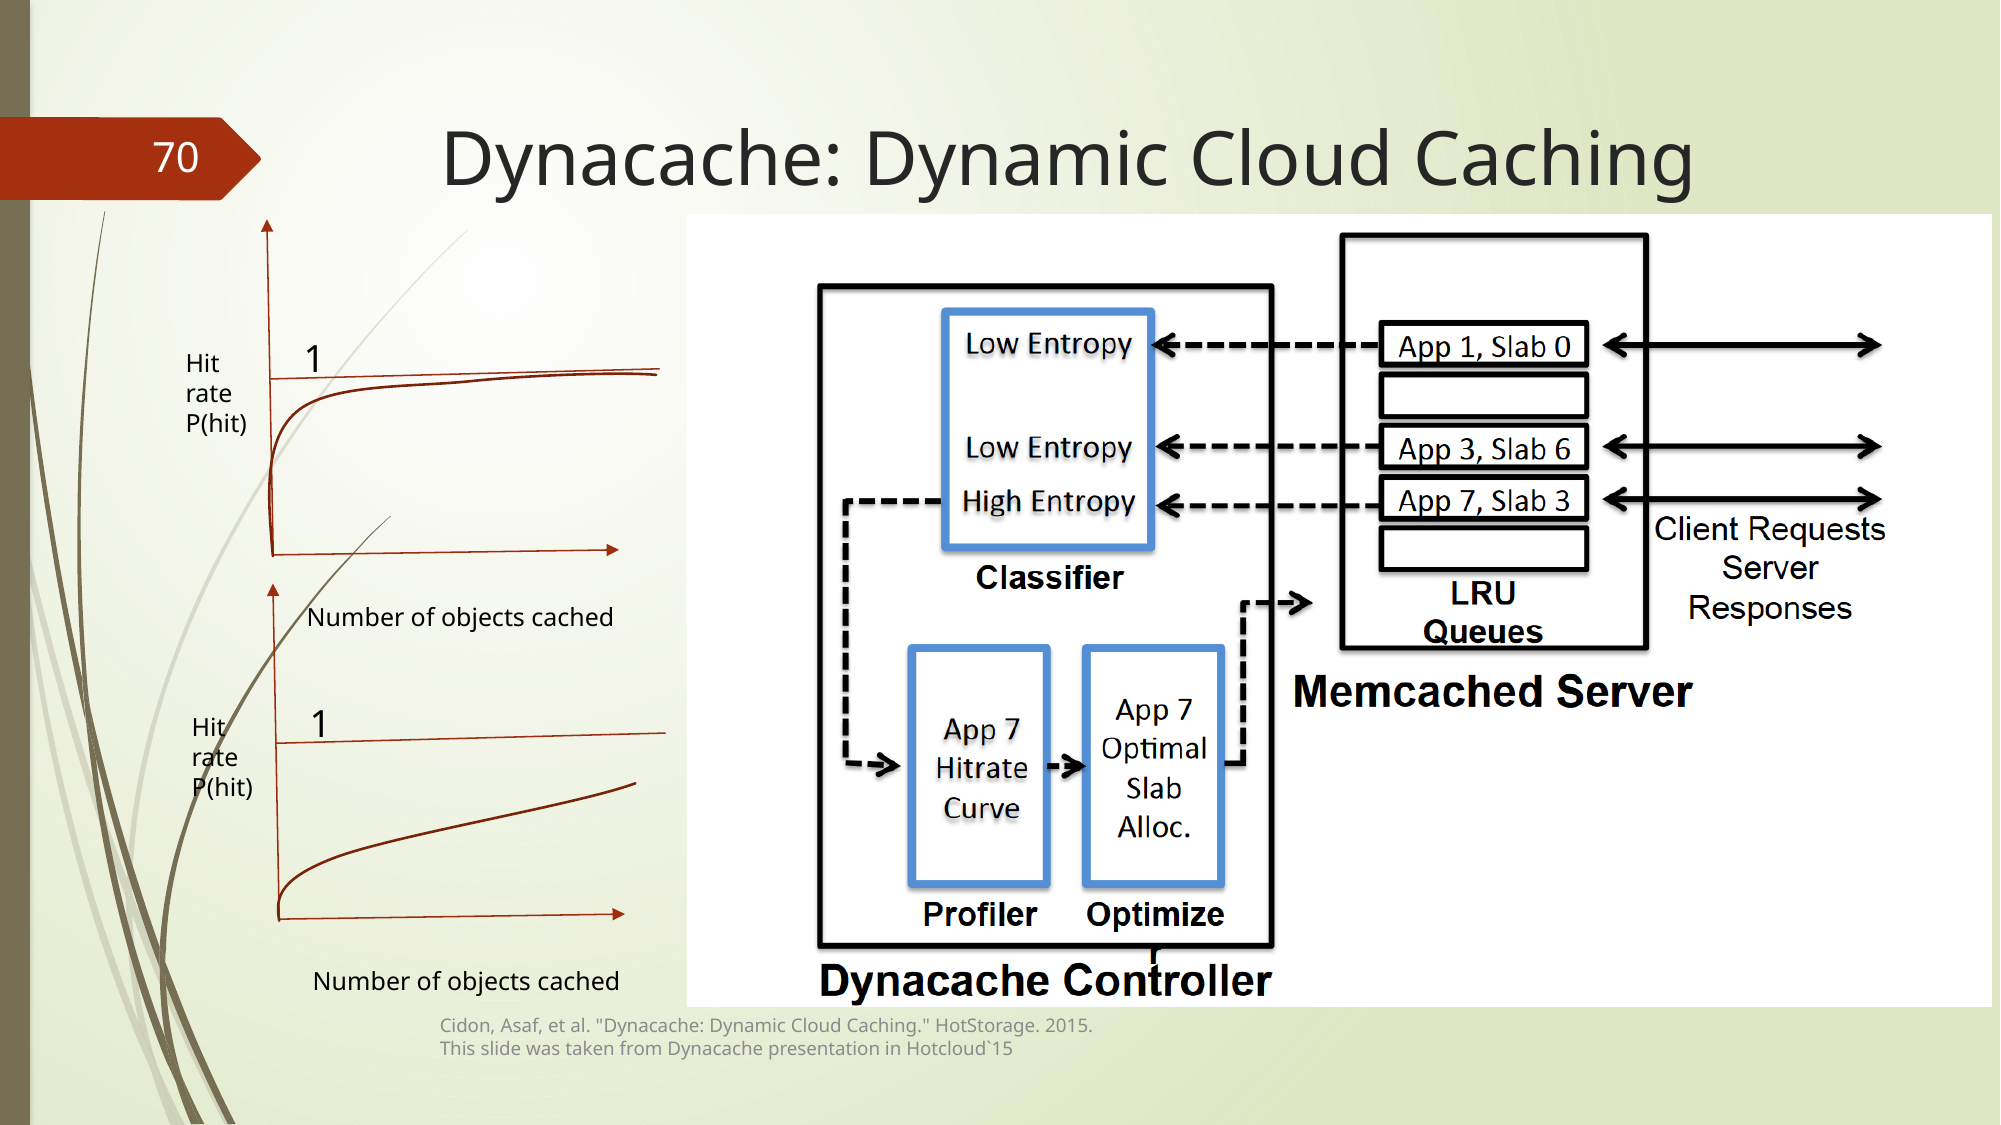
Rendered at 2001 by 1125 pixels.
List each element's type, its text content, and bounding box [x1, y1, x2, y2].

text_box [272, 549, 620, 556]
text_box 1 [288, 327, 353, 367]
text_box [279, 913, 626, 920]
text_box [266, 219, 274, 370]
title Dynacache: Dynamic Cloud Caching [425, 102, 1888, 313]
text_box 1 [294, 692, 359, 732]
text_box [266, 384, 274, 556]
picture [686, 213, 1993, 1007]
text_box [272, 583, 280, 735]
text_box Number of objects cached [291, 593, 653, 639]
slide_number 70 [87, 129, 216, 190]
text_box Number of objects cached [297, 958, 659, 1003]
text_box Hit rate P(hit) [176, 704, 267, 810]
footer Cidon, Asaf, et al. "Dynacache: Dynamic Cloud Caching." HotStorage. 2015. This slide was taken from Dynacache presentation in Hotcloud`15 [424, 1006, 1675, 1067]
text_box Hit rate P(hit) [170, 340, 261, 445]
text_box [284, 782, 637, 913]
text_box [275, 732, 666, 744]
text_box [278, 387, 631, 548]
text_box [272, 748, 280, 920]
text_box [269, 368, 660, 380]
